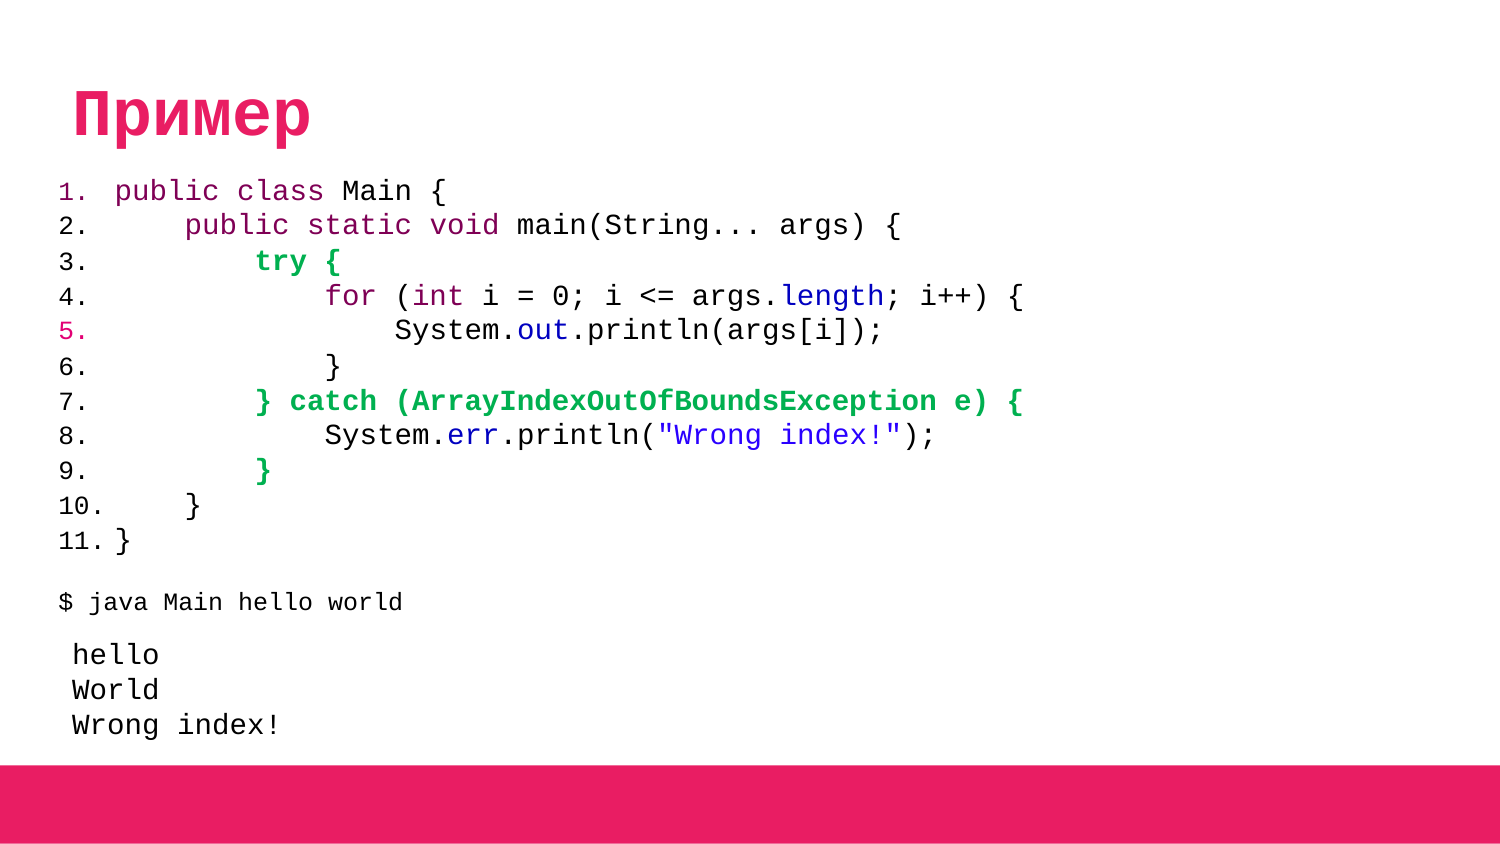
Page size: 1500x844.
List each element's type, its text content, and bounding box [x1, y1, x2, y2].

text_box public class Main { public static void main(String... args) { try { for (int i = 0; i <= args.length; i++) { System.out.println(args[i]); } } catch (ArrayIndexOutOfBoundsException e) { System.err.println("Wrong index!"); } } } $ java Main hello world [43, 163, 1089, 623]
title Пример [57, 54, 1273, 164]
text_box hello World Wrong index! [57, 628, 980, 748]
